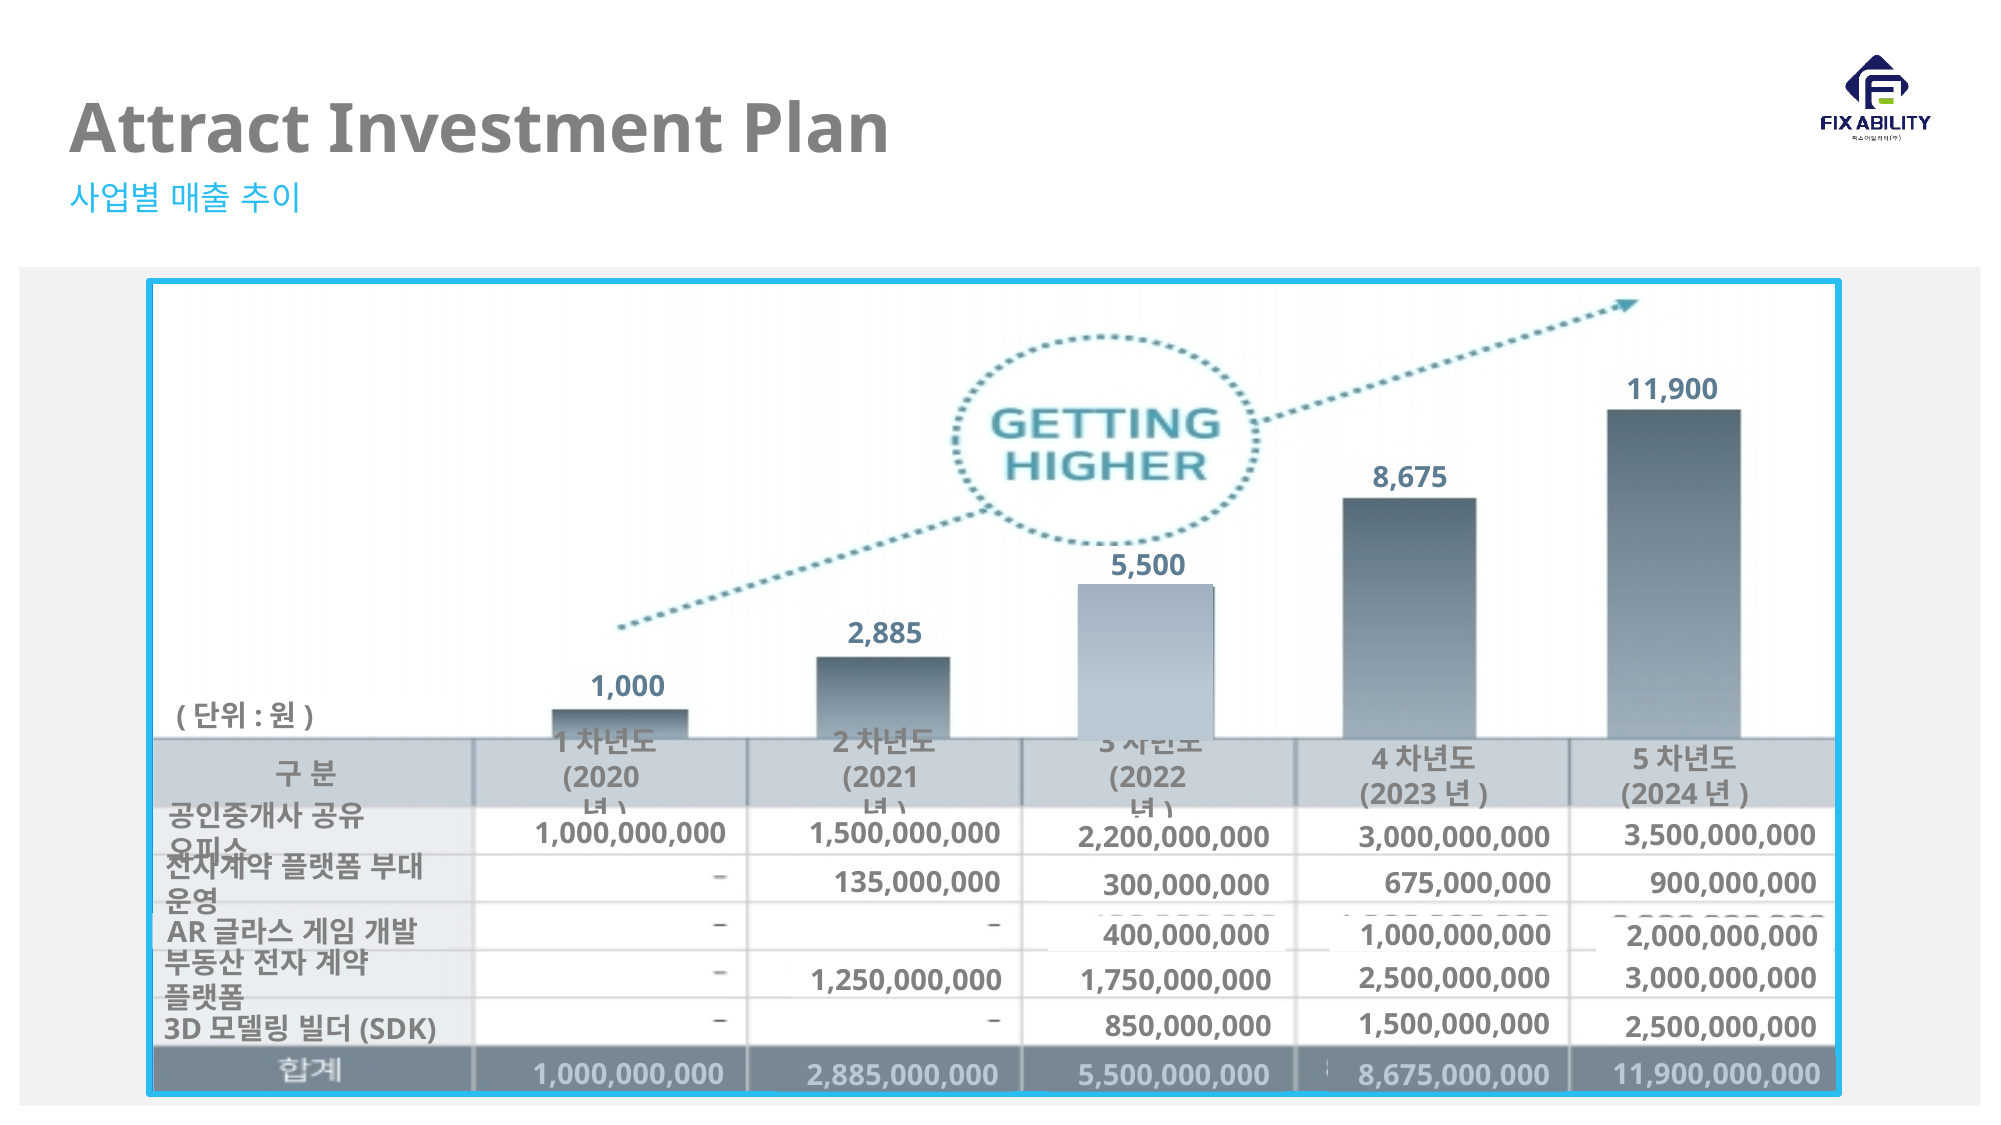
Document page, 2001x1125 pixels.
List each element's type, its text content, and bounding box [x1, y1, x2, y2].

picture [1821, 54, 1931, 141]
text_box Attract Investment Plan [55, 50, 1014, 201]
text_box 사업별 매출 추이 [55, 169, 504, 232]
text_box [147, 279, 156, 1096]
picture [152, 280, 1837, 1093]
text_box 승 인 서류 발급 [152, 1096, 1839, 1102]
text_box [17, 265, 1982, 1108]
